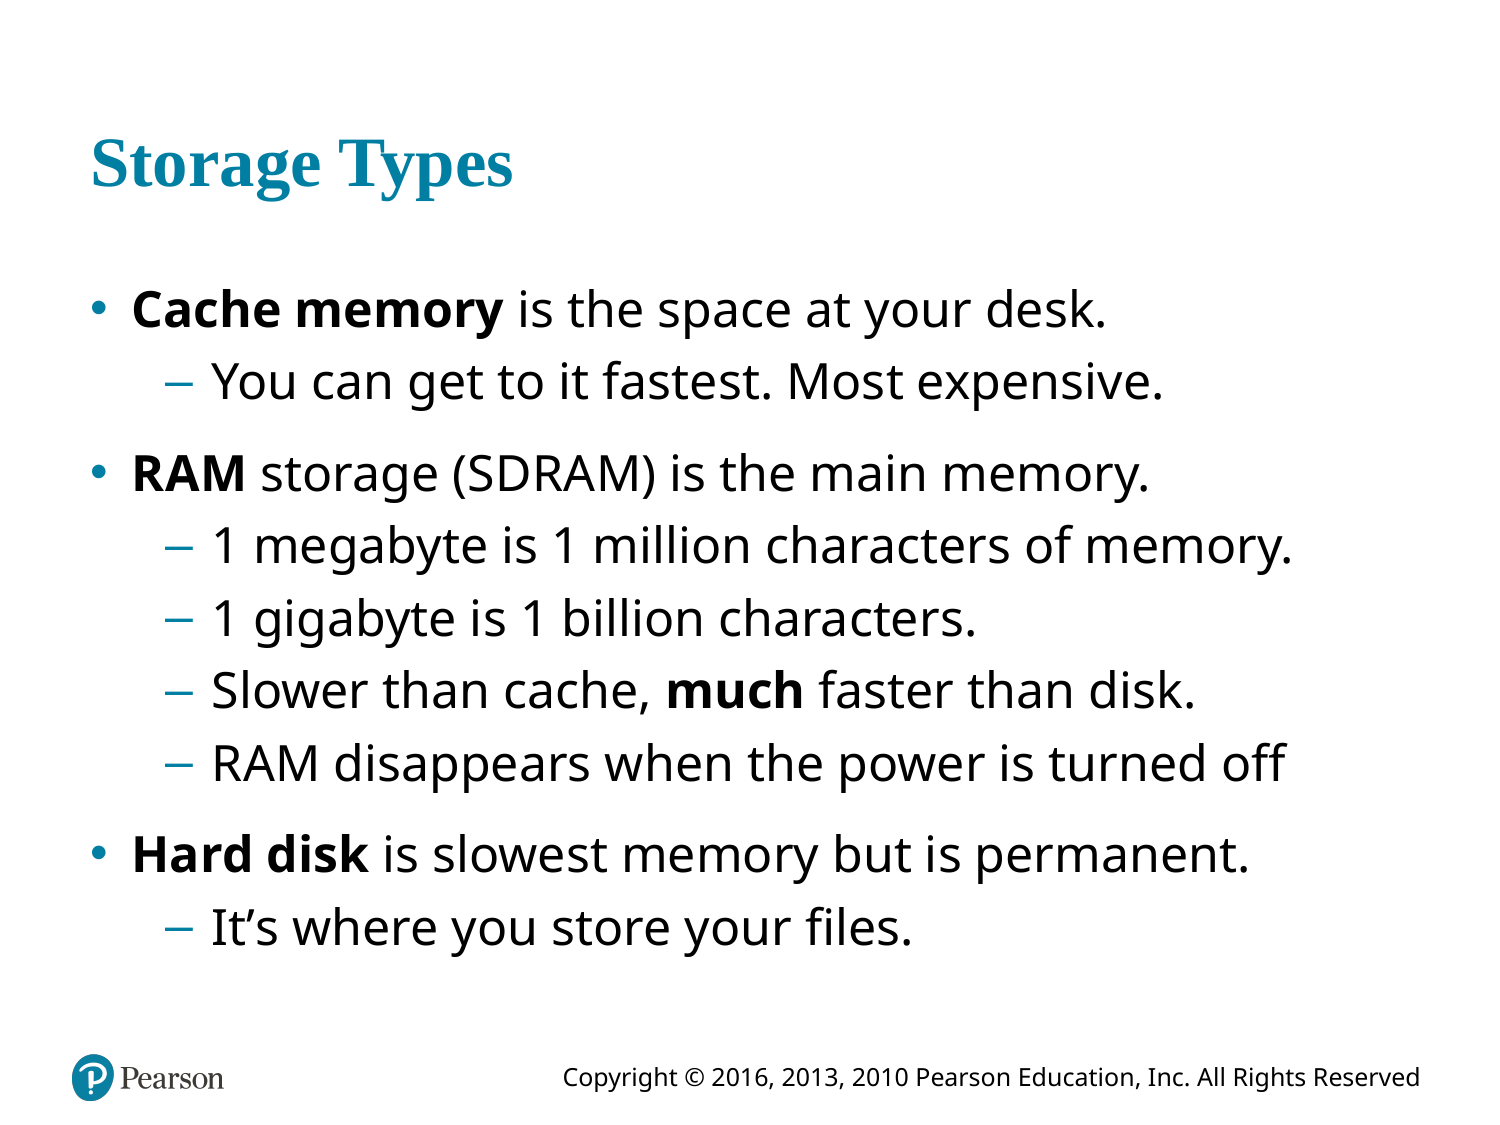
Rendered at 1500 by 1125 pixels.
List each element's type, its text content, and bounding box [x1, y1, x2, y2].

picture [72, 1087, 83, 1101]
list Cache memory is the space at your desk. You can get to it fastest. Most expensive. R A M storage (S D R A M) is the main memory. 1 megabyte is 1 million characters of memory. 1 gigabyte is 1 billion characters. Slower than cache, much faster than disk. R A M disappears when the power is turned off Hard disk is slowest memory but is permanent. It’s where you store your files. [75, 262, 1425, 971]
picture [80, 1063, 106, 1088]
picture [72, 1054, 88, 1070]
picture [98, 1054, 224, 1101]
title Storage Types [75, 0, 1425, 216]
